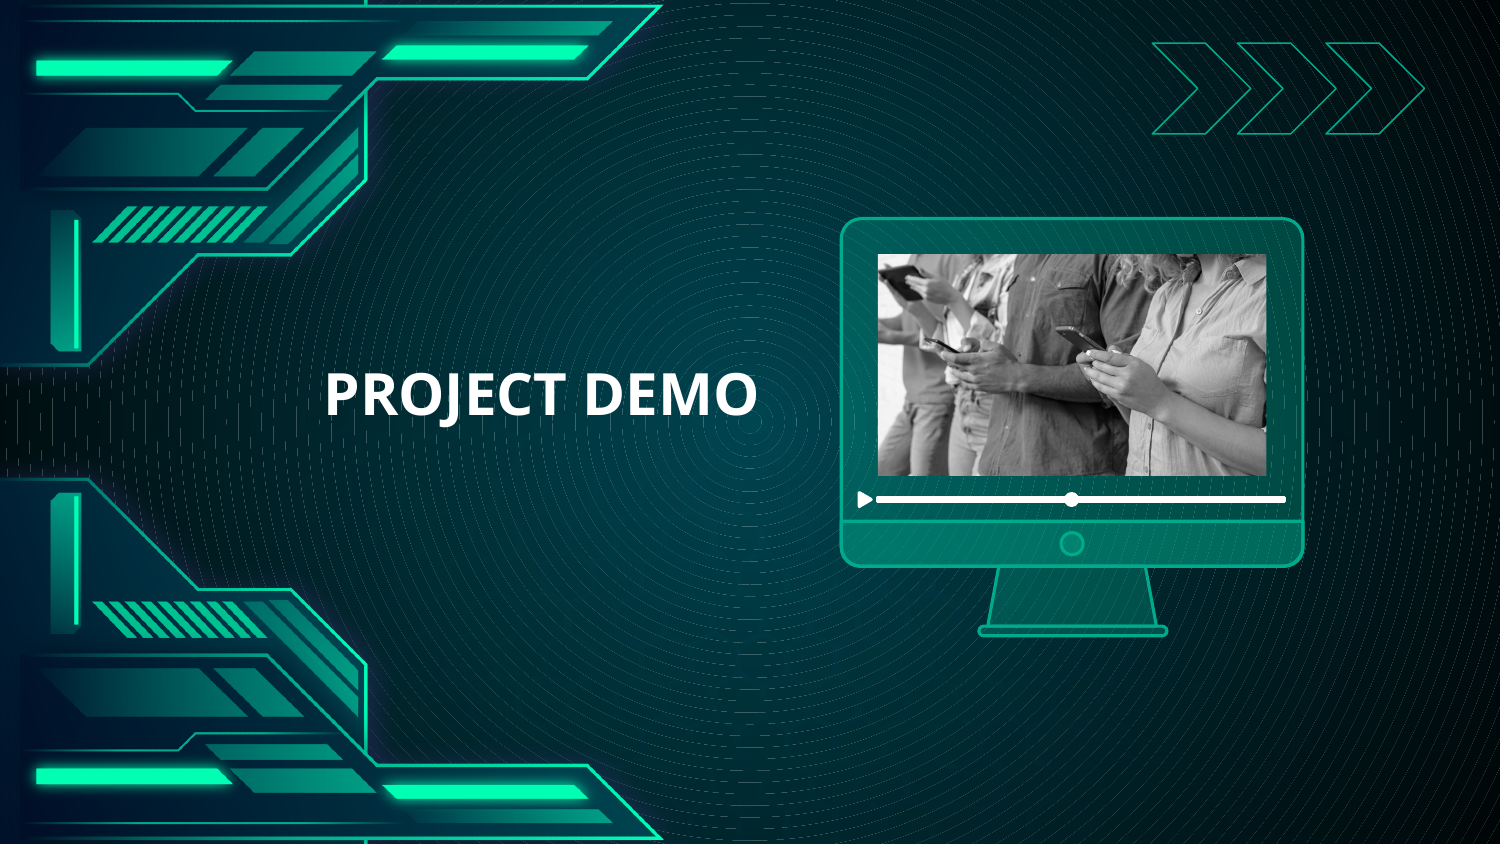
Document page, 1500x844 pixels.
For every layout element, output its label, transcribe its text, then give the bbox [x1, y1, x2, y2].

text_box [840, 218, 1304, 636]
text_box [858, 492, 1286, 507]
title PROJECT DEMO [309, 343, 775, 442]
picture [0, 0, 1500, 844]
